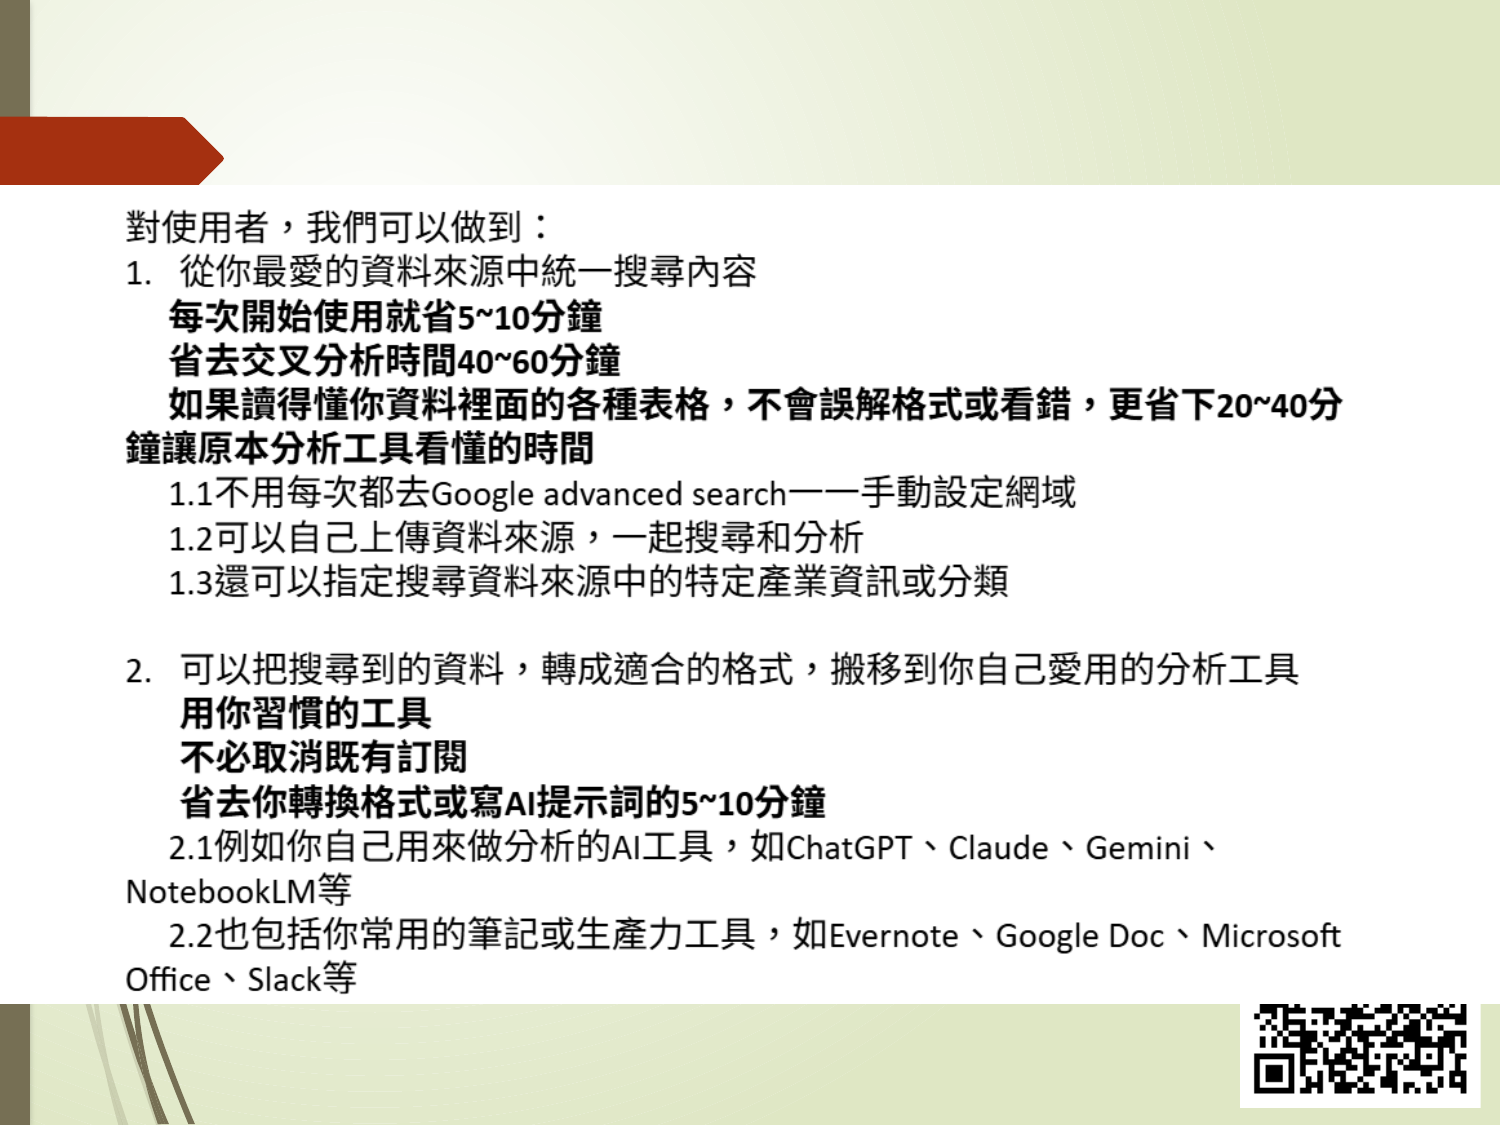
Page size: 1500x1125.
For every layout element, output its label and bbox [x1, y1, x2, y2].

picture [0, 185, 1500, 1108]
